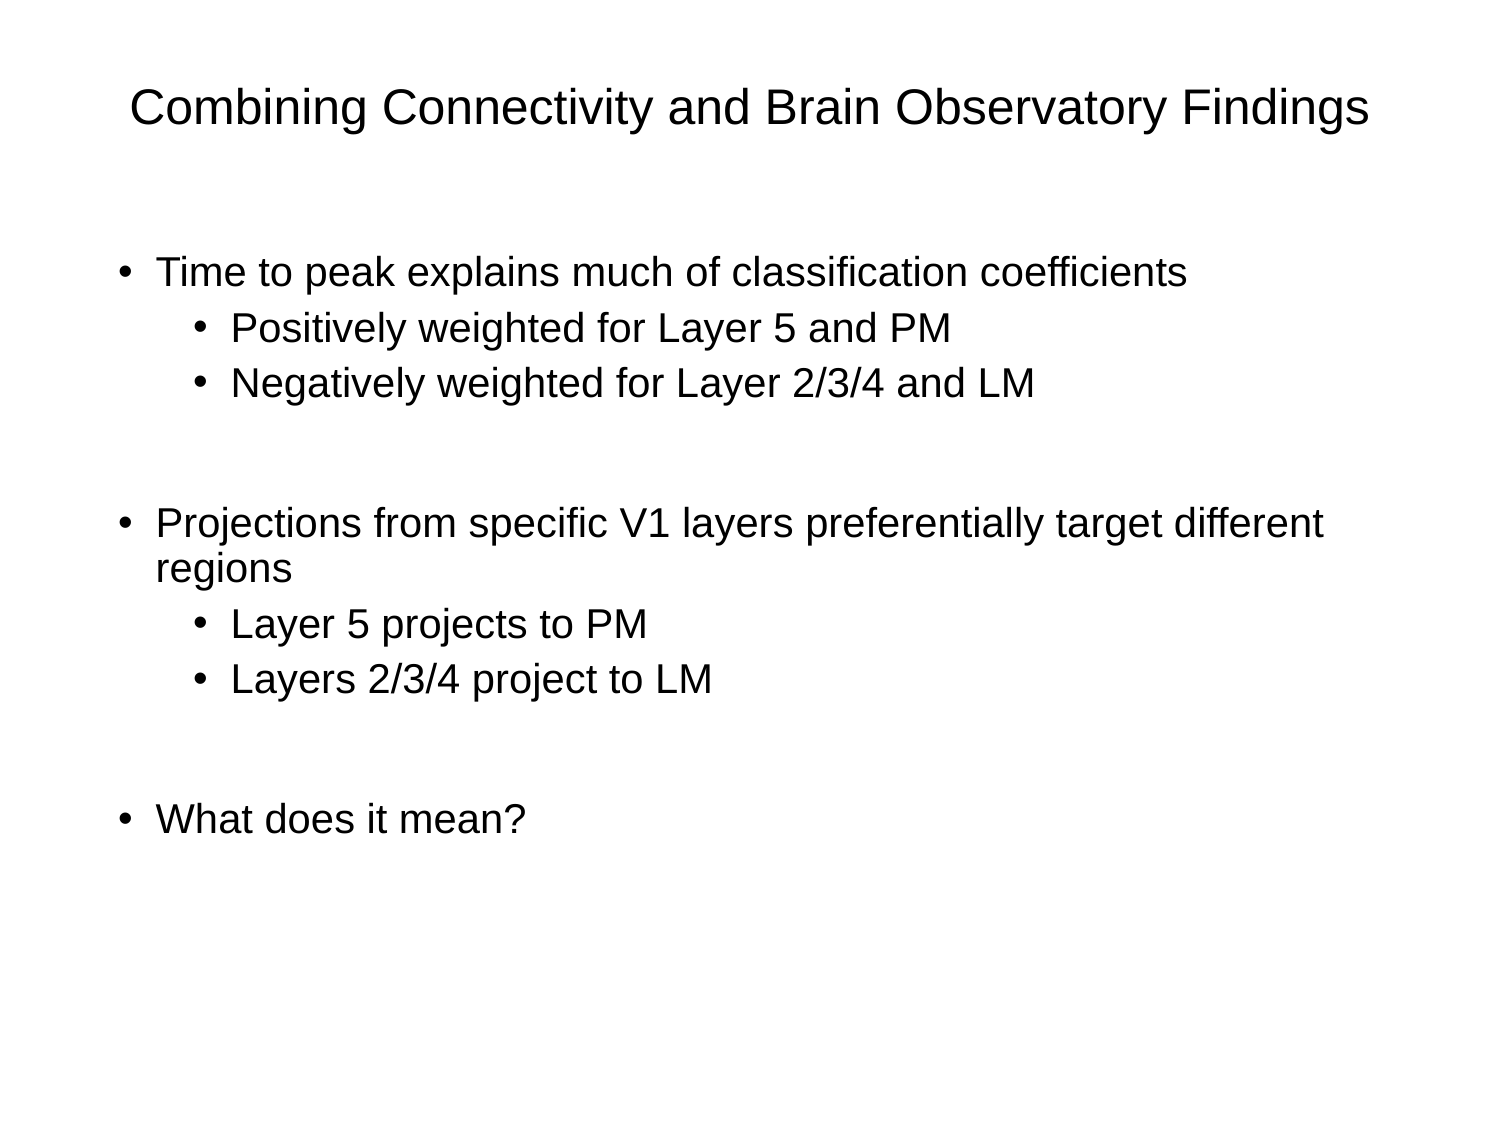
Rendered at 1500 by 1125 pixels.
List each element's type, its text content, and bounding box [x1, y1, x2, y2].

list Time to peak explains much of classification coefficients Positively weighted for Layer 5 and PM Negatively weighted for Layer 2/3/4 and LM Projections from specific V1 layers preferentially target different regions Layer 5 projects to PM Layers 2/3/4 project to LM What does it mean? [103, 243, 1397, 957]
title Combining Connectivity and Brain Observatory Findings [103, 0, 1397, 217]
